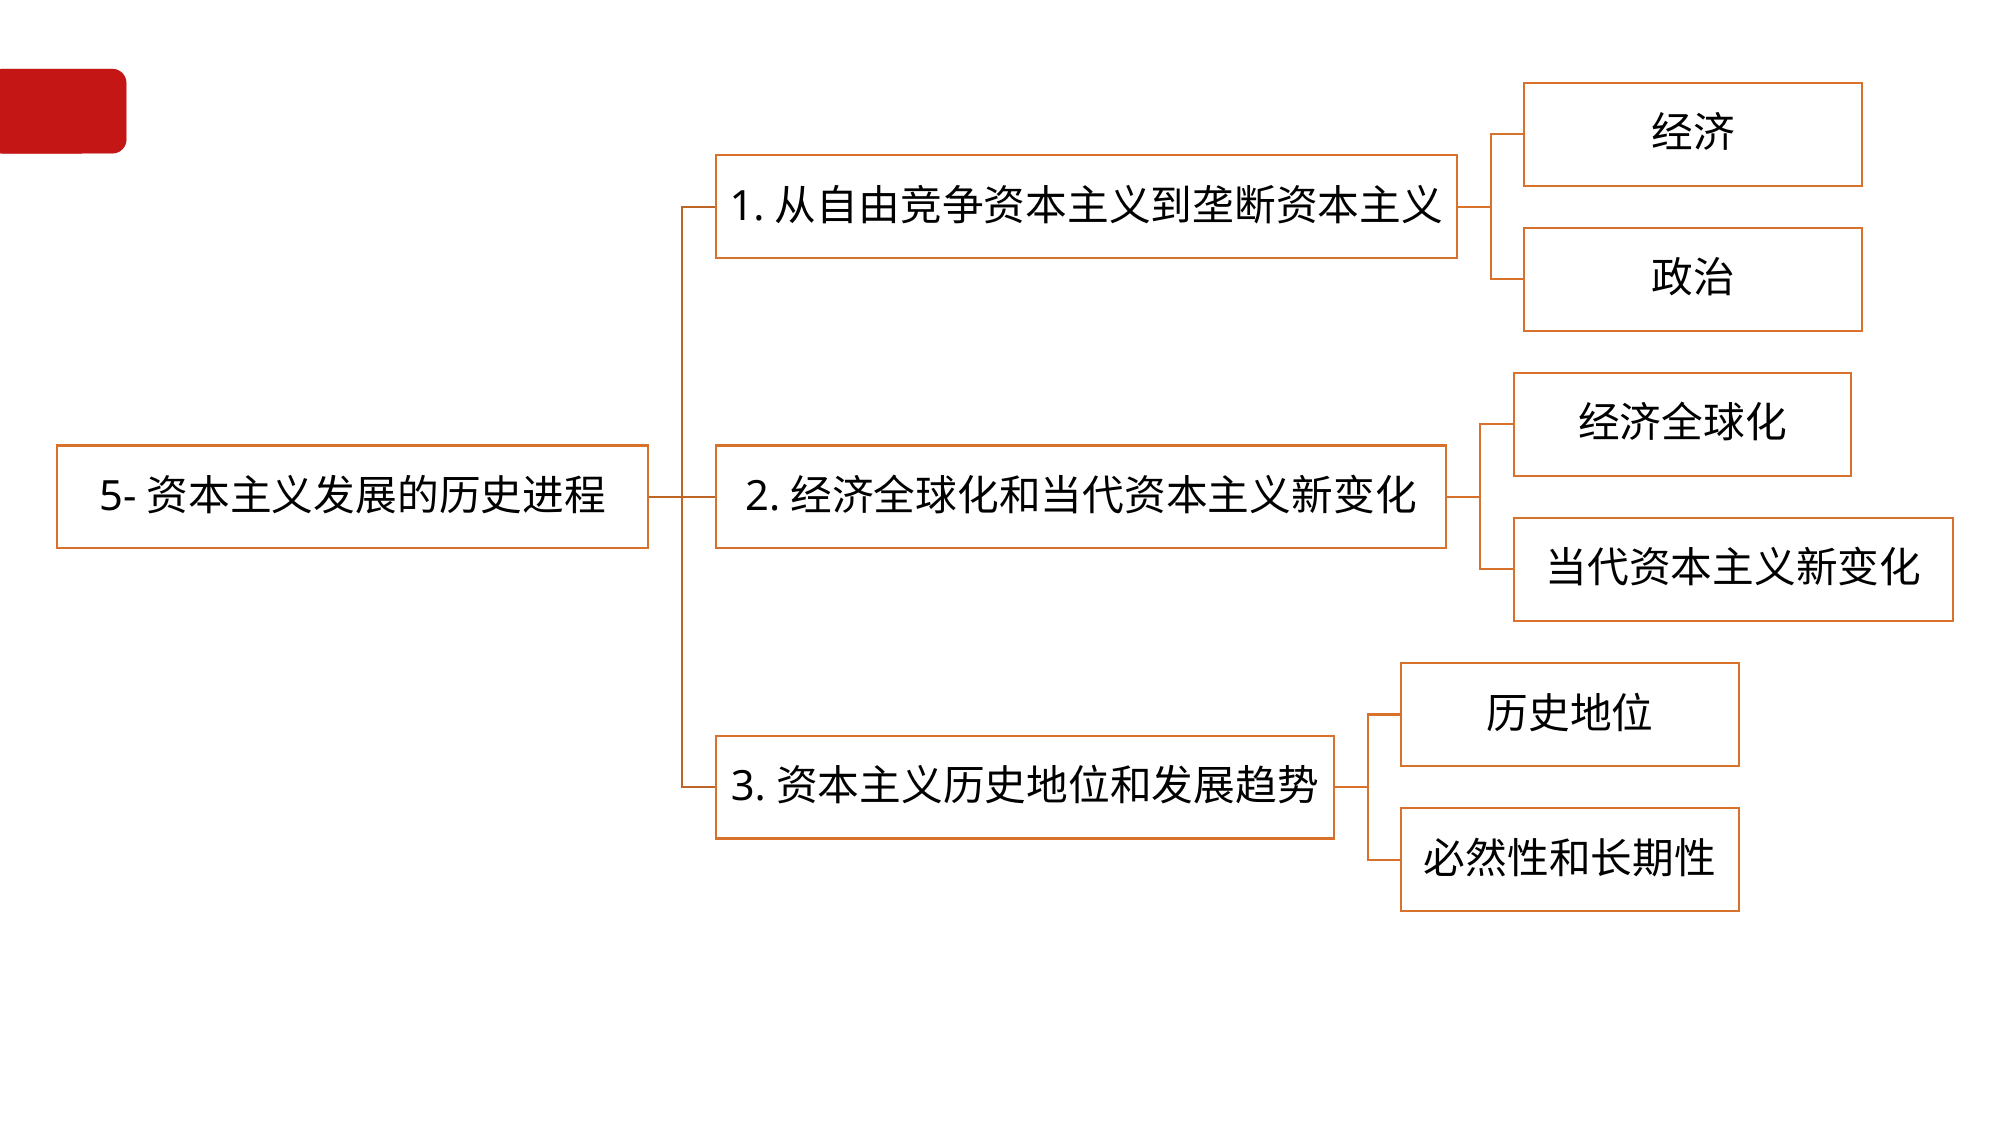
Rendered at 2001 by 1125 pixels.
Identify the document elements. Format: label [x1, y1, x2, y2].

text_box [56, 18, 1954, 975]
